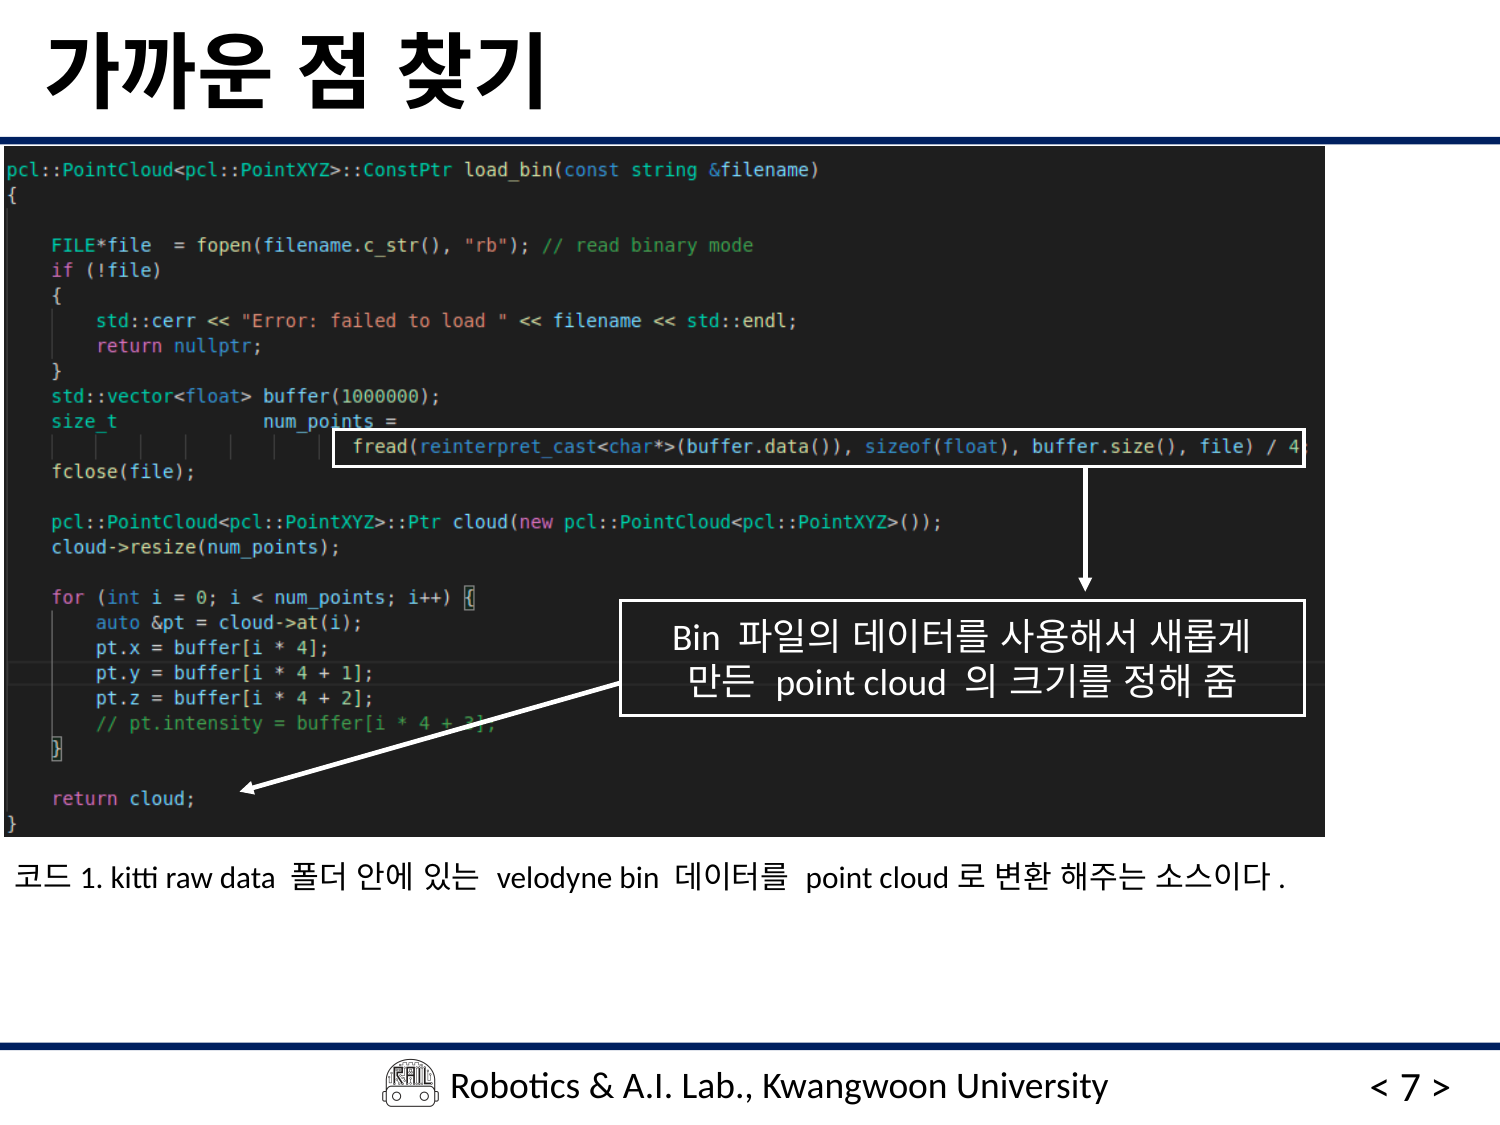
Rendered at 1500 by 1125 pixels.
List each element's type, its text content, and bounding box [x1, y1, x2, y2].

picture [4, 146, 1325, 838]
picture [373, 1047, 448, 1123]
slide_number < 7 > [1354, 1052, 1500, 1125]
footer Robotics & A.I. Lab., Kwangwoon University [435, 1053, 1140, 1123]
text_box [239, 682, 621, 792]
text_box 코드1. kitti raw data 폴더 안에 있는 velodyne bin 데이터를 point cloud로 변환 해주는 소스이다. [0, 850, 1355, 903]
title 가까운 점 찾기 [29, 19, 1471, 132]
